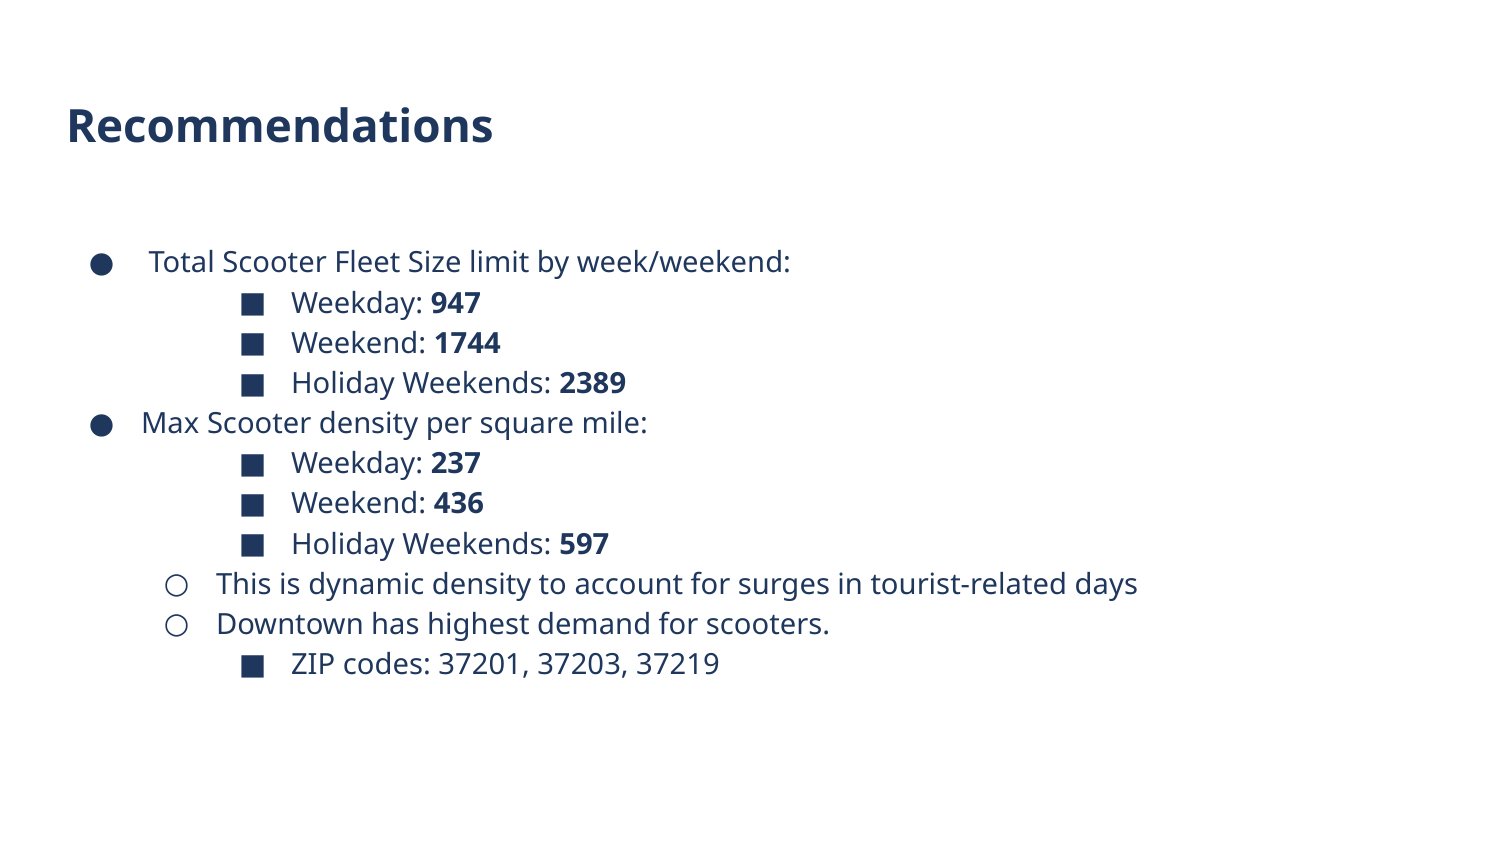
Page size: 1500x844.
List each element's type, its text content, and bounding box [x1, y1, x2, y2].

title Recommendations Total Scooter Fleet Size limit by week/weekend: Weekday: 947 Weekend: 1744 Holiday Weekends: 2389 Max Scooter density per square mile: Weekday: 237 Weekend: 436 Holiday Weekends: 597 This is dynamic density to account for surges in tourist-related days Downtown has highest demand for scooters. ZIP codes: 37201, 37203, 37219 [51, 72, 1449, 167]
